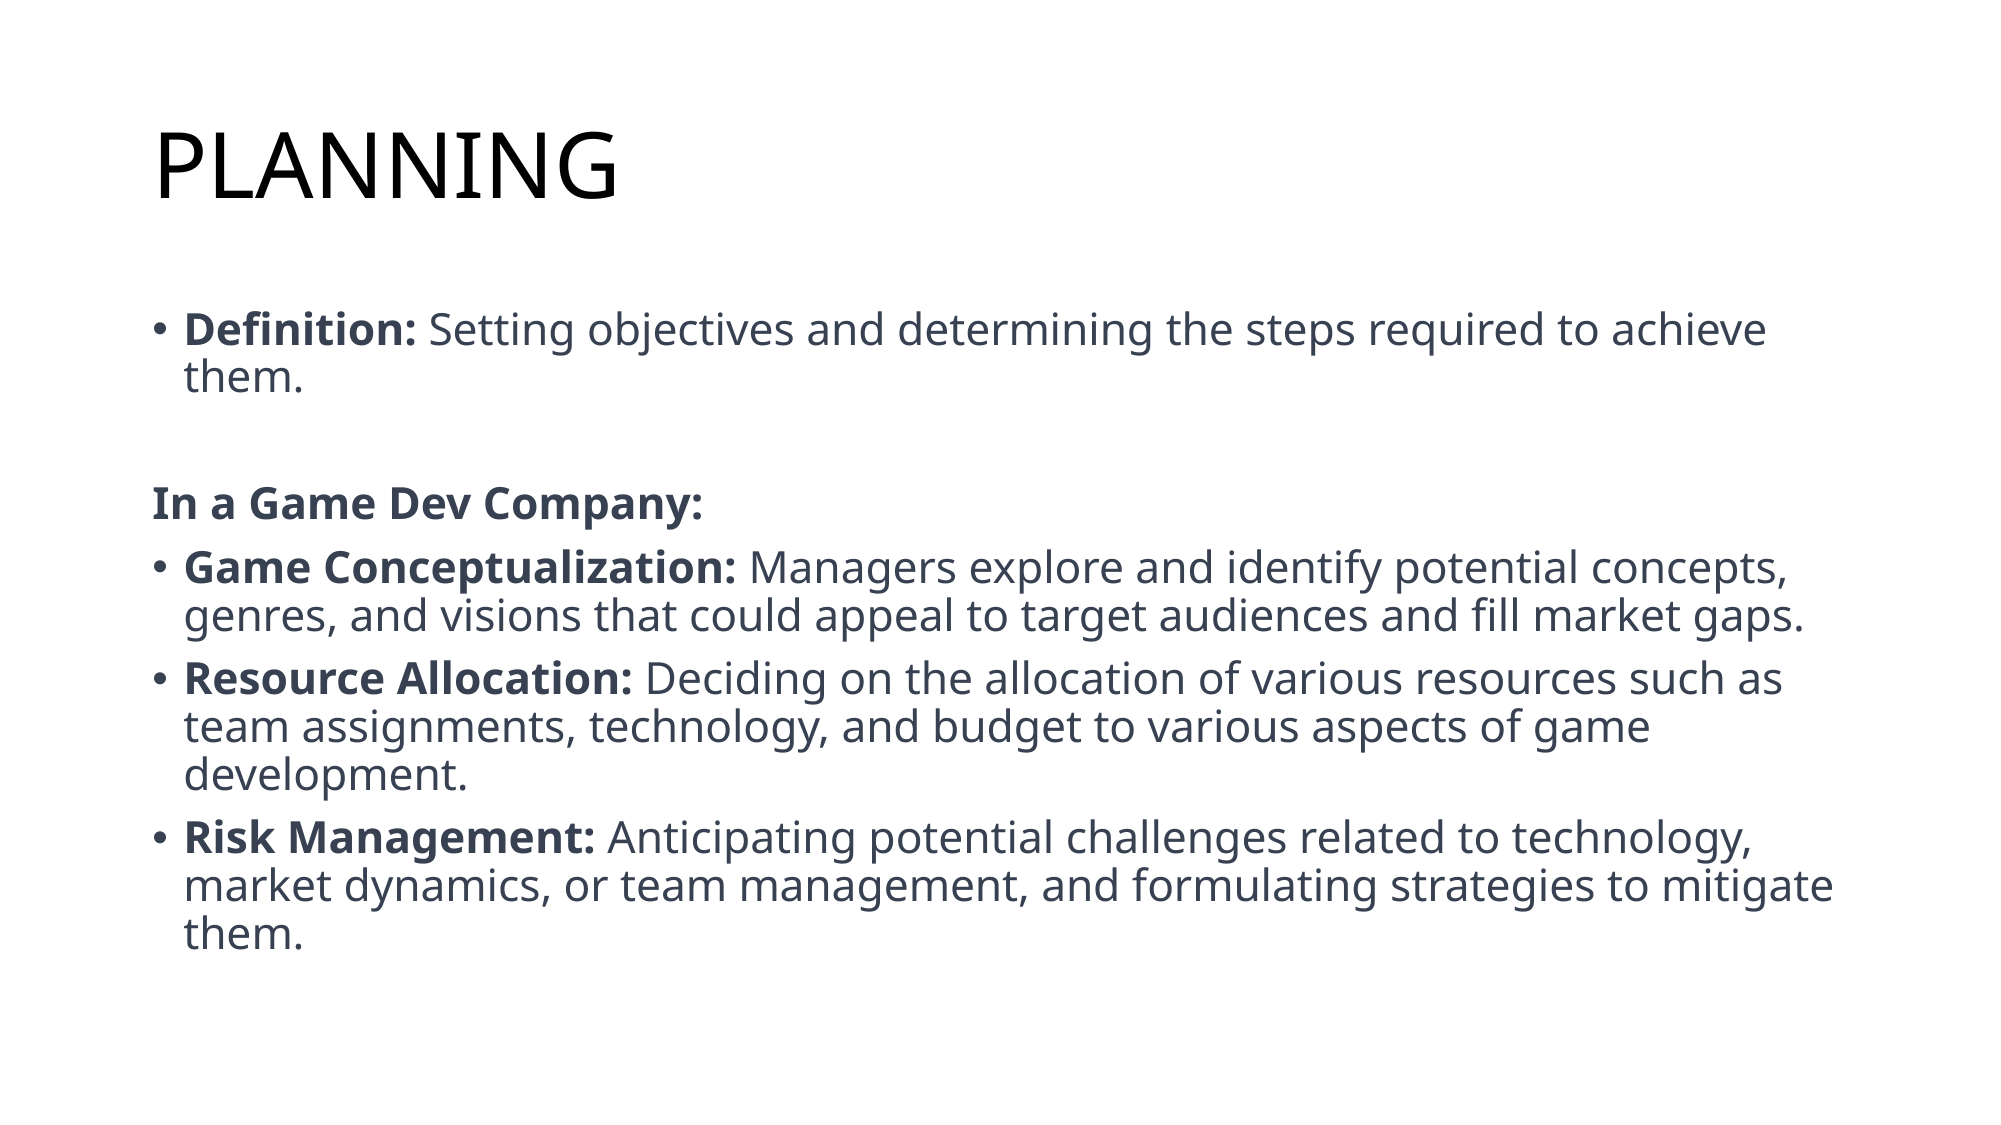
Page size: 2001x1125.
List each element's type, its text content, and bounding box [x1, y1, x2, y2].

list Definition: Setting objectives and determining the steps required to achieve them. In a Game Dev Company: Game Conceptualization: Managers explore and identify potential concepts, genres, and visions that could appeal to target audiences and fill market gaps. Resource Allocation: Deciding on the allocation of various resources such as team assignments, technology, and budget to various aspects of game development. Risk Management: Anticipating potential challenges related to technology, market dynamics, or team management, and formulating strategies to mitigate them. [137, 299, 1863, 1014]
title PLANNING [137, 59, 1863, 278]
